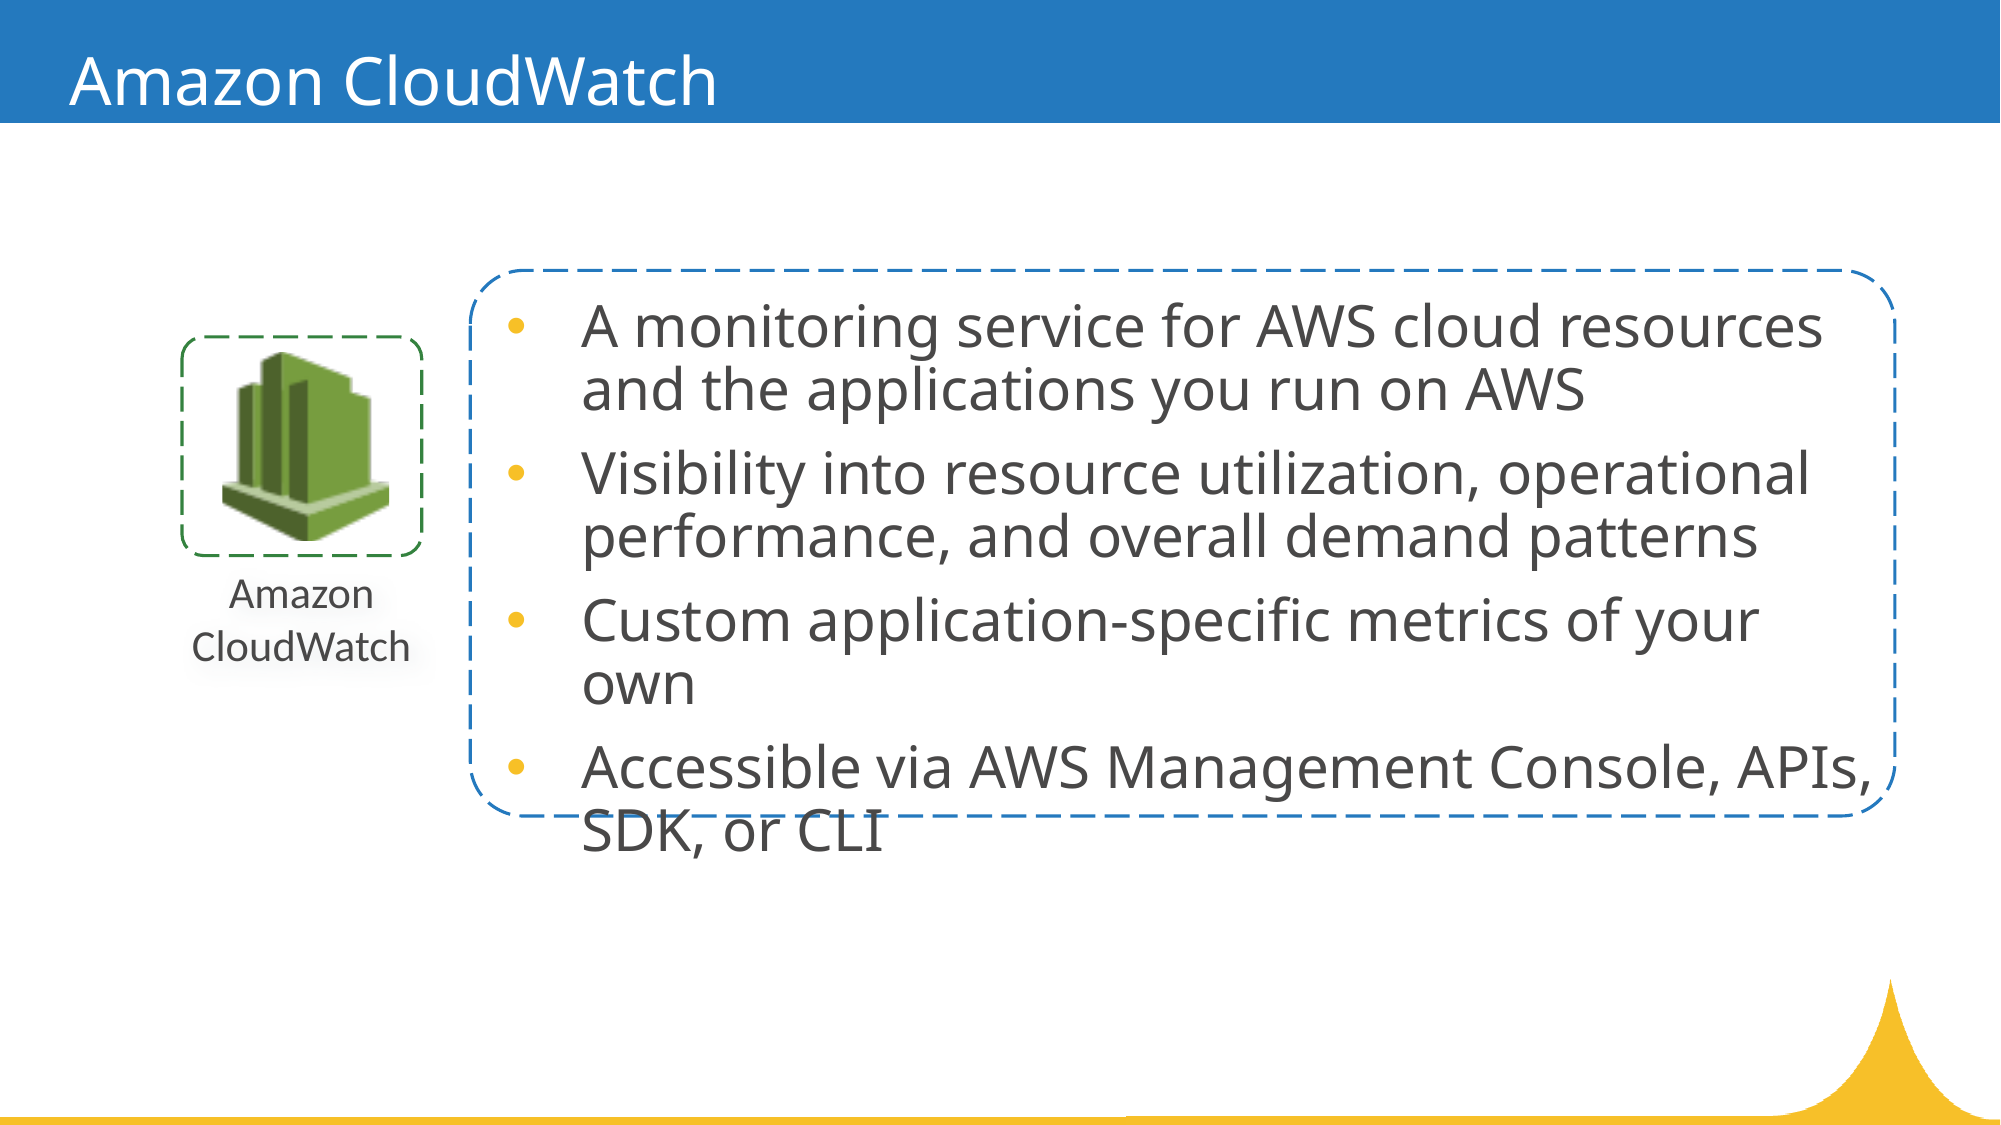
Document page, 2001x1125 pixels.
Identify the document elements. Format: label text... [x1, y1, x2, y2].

text_box Amazon CloudWatch [152, 564, 452, 670]
text_box [469, 269, 1883, 806]
list A monitoring service for AWS cloud resources and the applications you run on AWS Visibility into resource utilization, operational performance, and overall demand patterns Custom application-specific metrics of your own Accessible via AWS Management Console, APIs, SDK, or CLI [491, 290, 1895, 1004]
text_box [181, 336, 423, 557]
title Amazon CloudWatch [54, 27, 1487, 142]
picture [1126, 926, 2001, 1125]
picture [222, 352, 390, 541]
